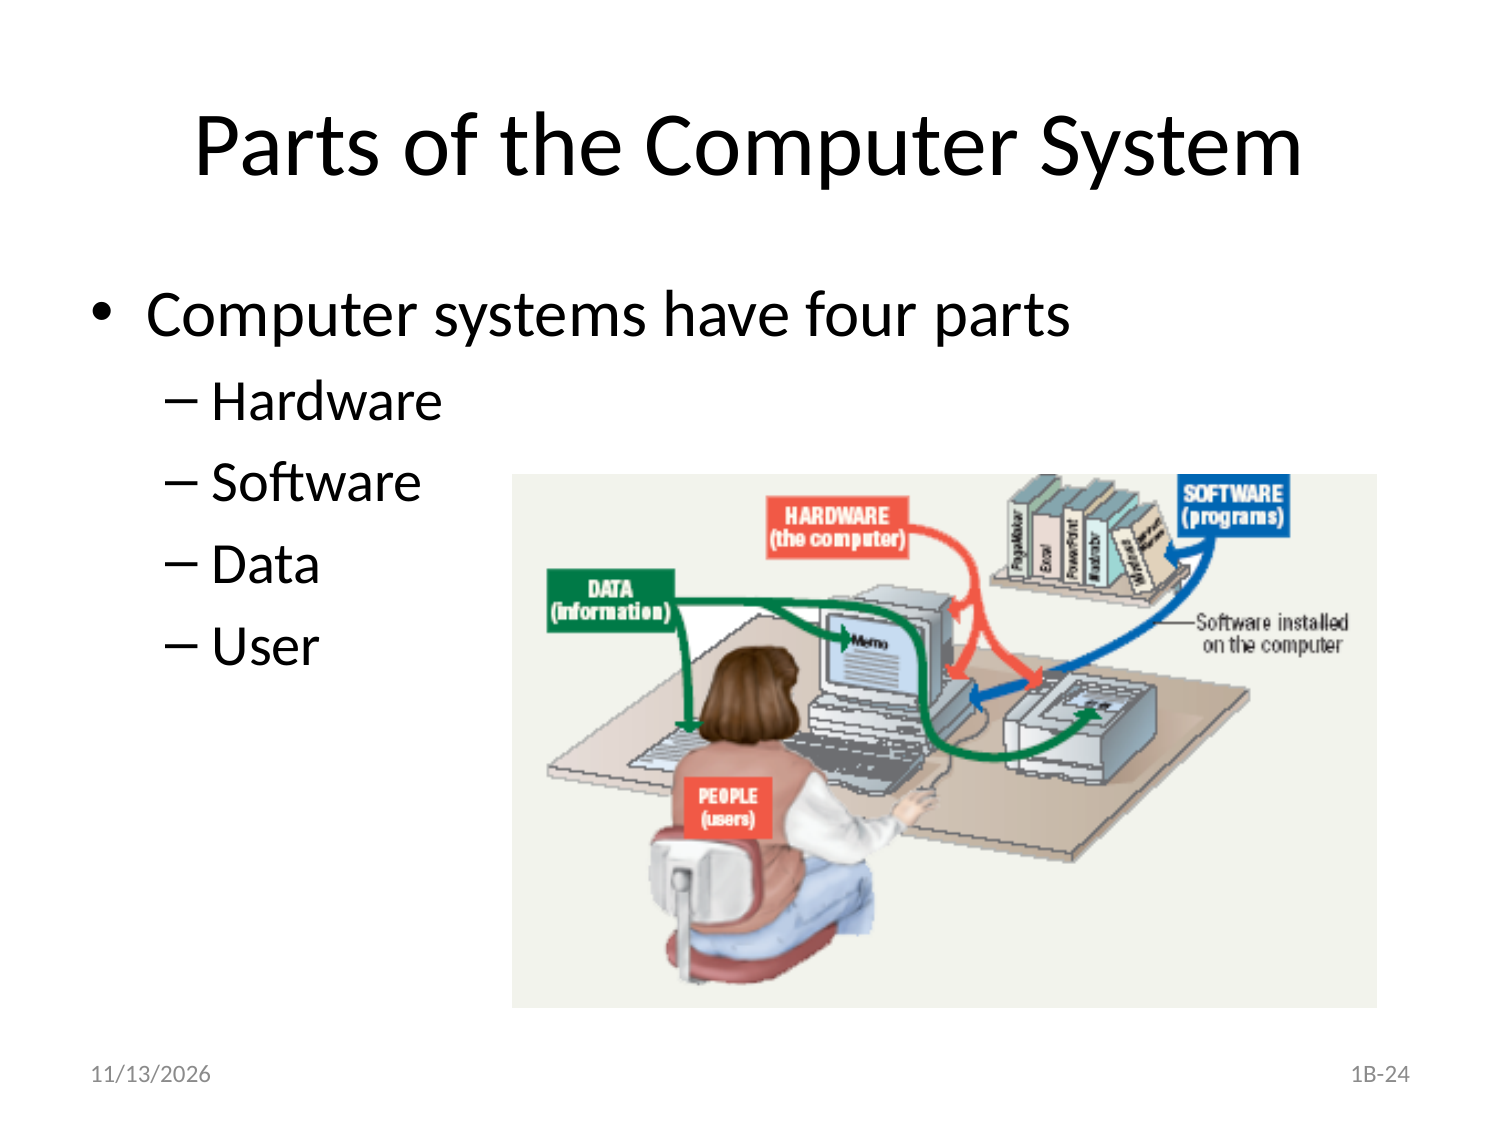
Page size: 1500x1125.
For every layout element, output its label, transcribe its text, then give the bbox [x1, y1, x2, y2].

slide_number 1B-24 [1074, 1042, 1425, 1103]
title Parts of the Computer System [75, 45, 1425, 233]
list Computer systems have four parts Hardware Software Data User [75, 262, 1425, 1005]
picture [512, 474, 1378, 1008]
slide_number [75, 1042, 425, 1103]
